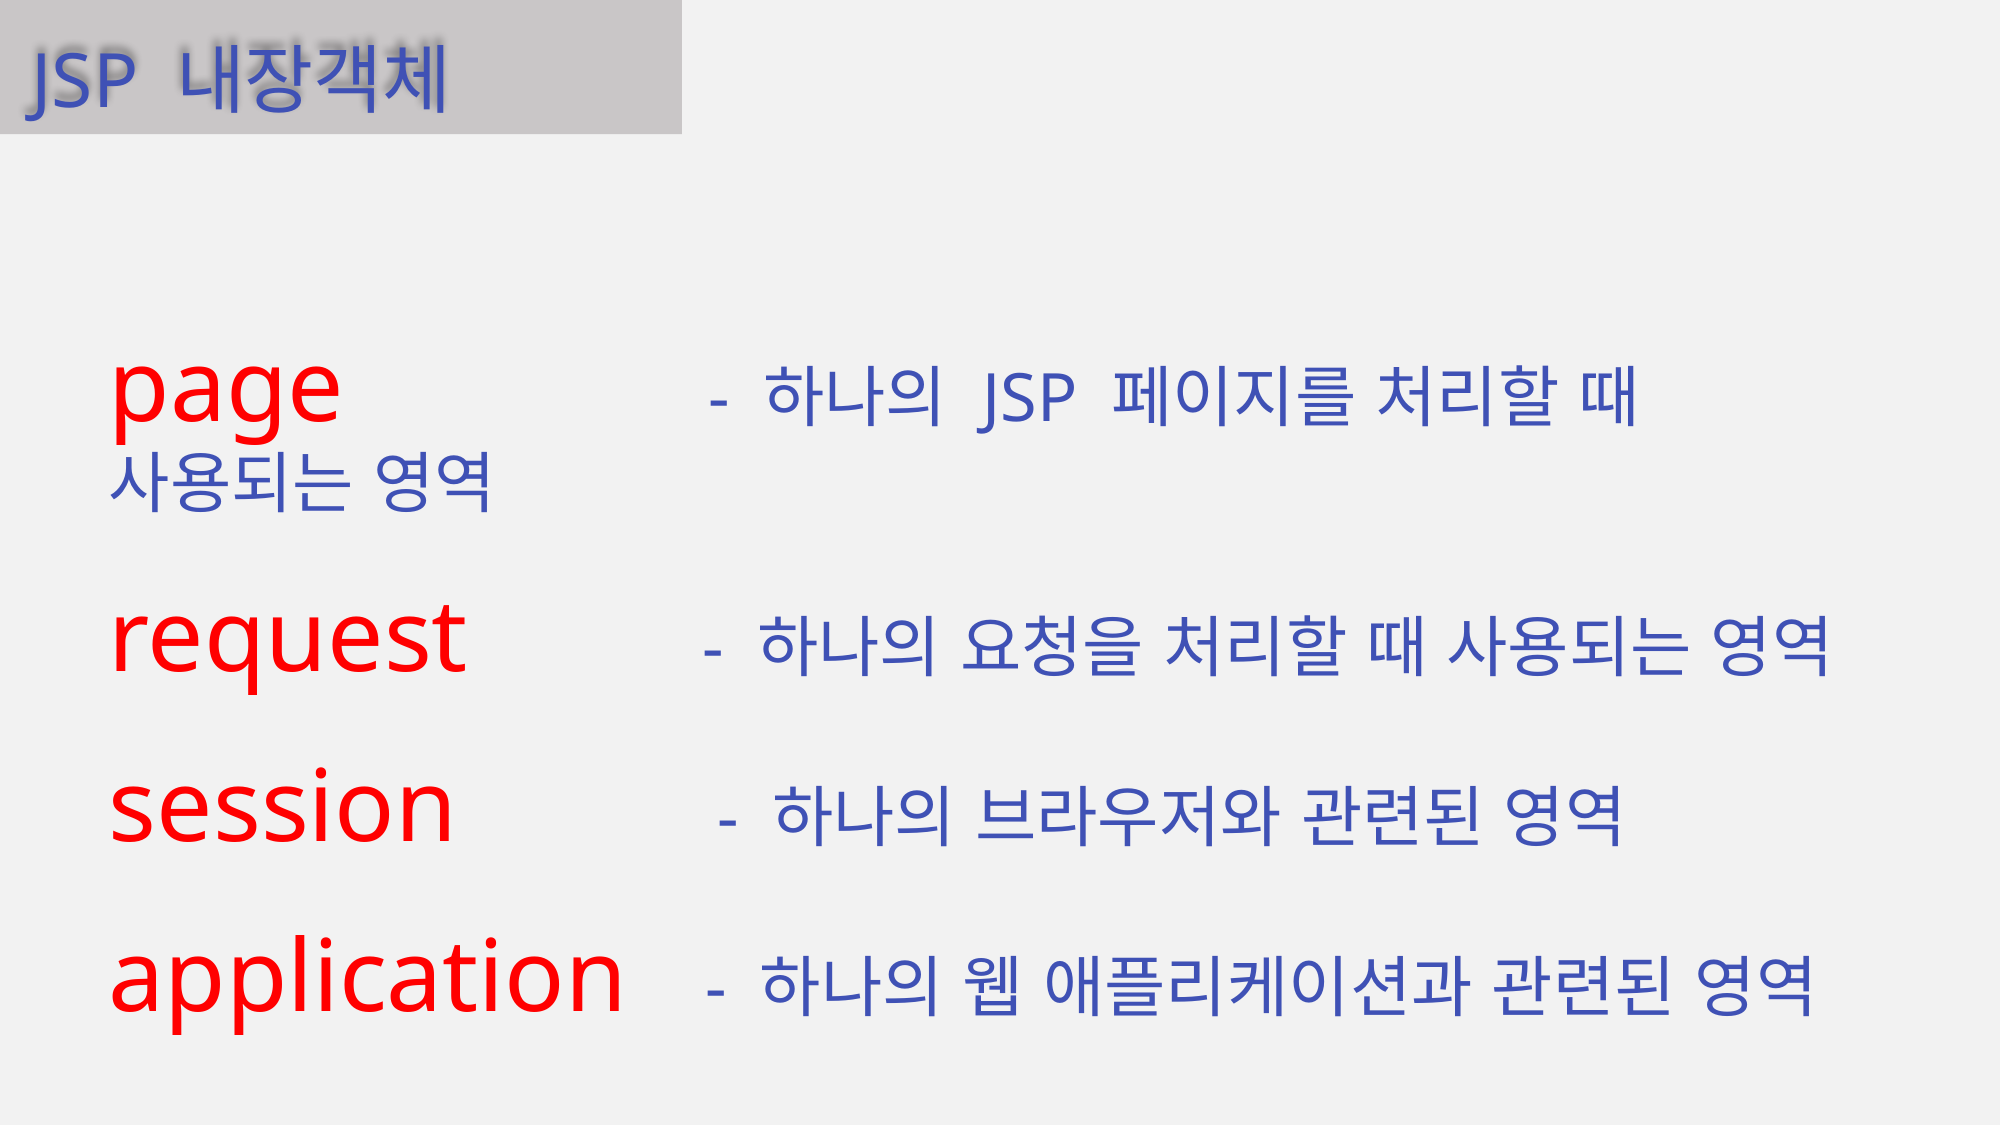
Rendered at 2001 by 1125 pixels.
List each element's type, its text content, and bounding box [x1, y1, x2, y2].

text_box page - 하나의 JSP 페이지를 처리할 때 사용되는 영역 request - 하나의 요청을 처리할 때 사용되는 영역 session - 하나의 브라우저와 관련된 영역 application - 하나의 웹 애플리케이션과 관련된 영역 [94, 313, 1906, 1039]
text_box JSP 내장객체 [16, 24, 723, 130]
text_box [0, 0, 683, 135]
